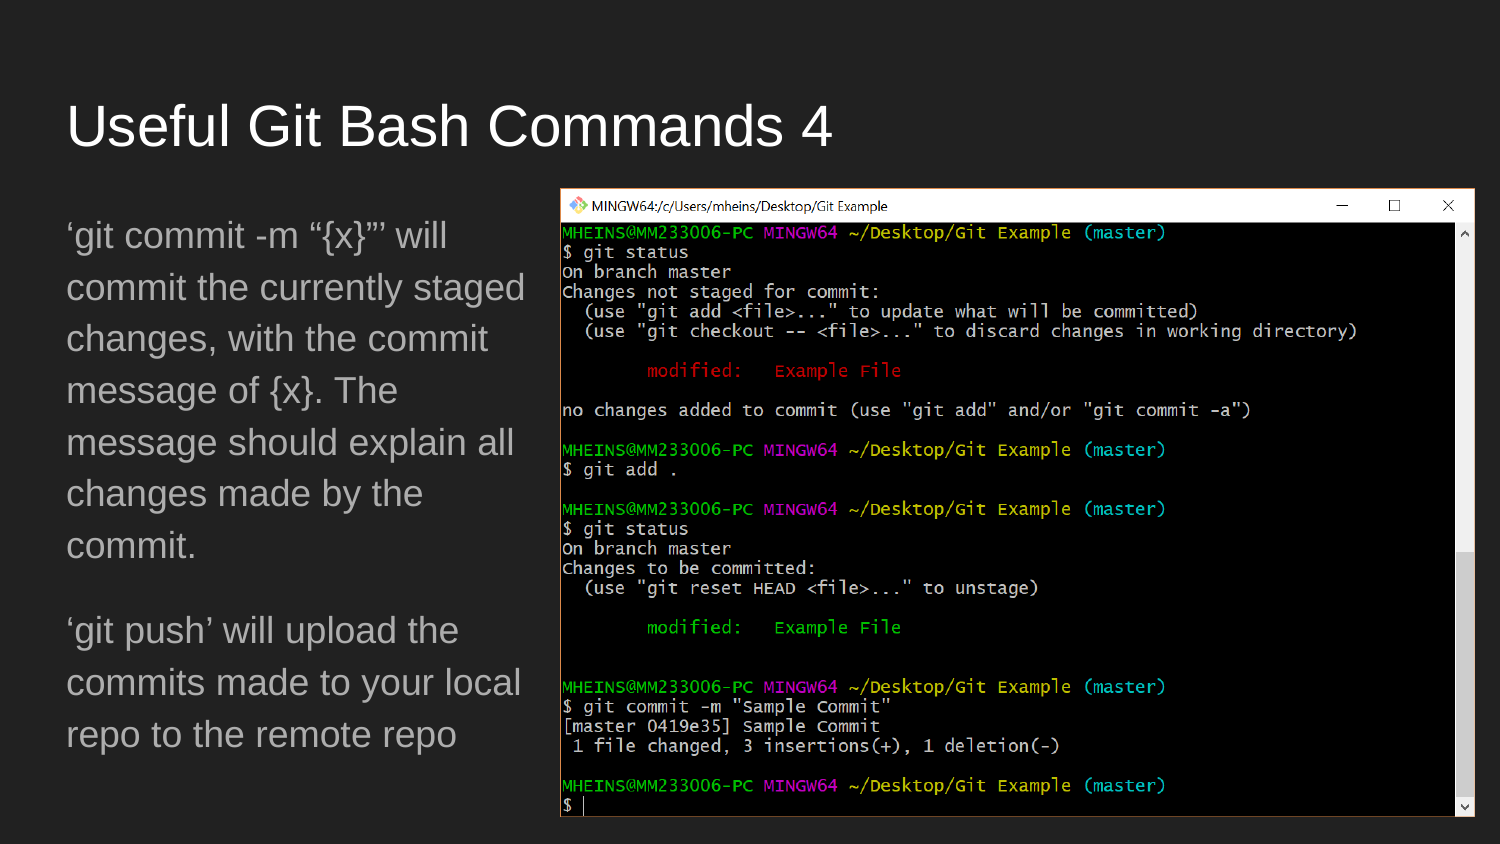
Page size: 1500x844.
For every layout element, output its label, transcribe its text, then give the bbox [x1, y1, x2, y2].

title Useful Git Bash Commands 4 [51, 72, 1449, 167]
list ‘git commit -m “{x}”’ will commit the currently staged changes, with the commit message of {x}. The message should explain all changes made by the commit. ‘git push’ will upload the commits made to your local repo to the remote repo [51, 189, 558, 750]
picture [560, 188, 1475, 817]
